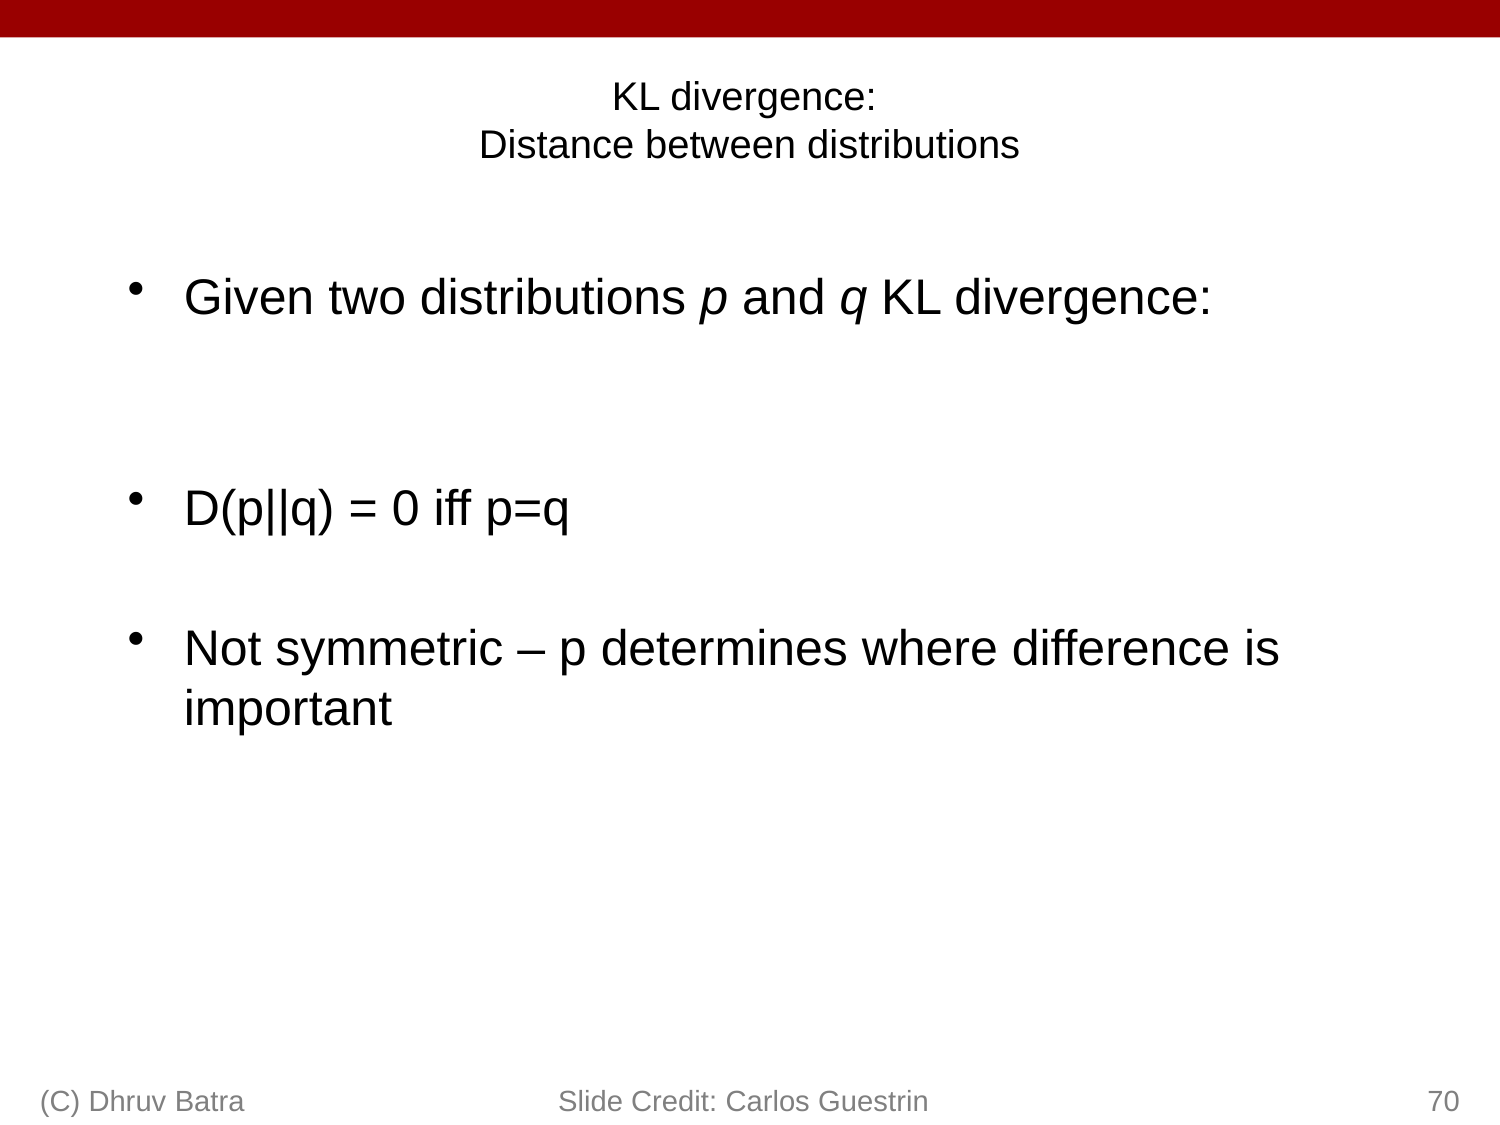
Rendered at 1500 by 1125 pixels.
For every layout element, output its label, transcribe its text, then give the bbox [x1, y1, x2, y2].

list Given two distributions p and q KL divergence: D(p||q) = 0 iff p=q Not symmetric – p determines where difference is important [112, 187, 1388, 1051]
text_box Slide Credit: Carlos Guestrin [524, 1049, 963, 1125]
title KL divergence: Distance between distributions [112, 62, 1388, 176]
footer (C) Dhruv Batra [24, 1049, 501, 1125]
slide_number 70 [1162, 1049, 1476, 1125]
